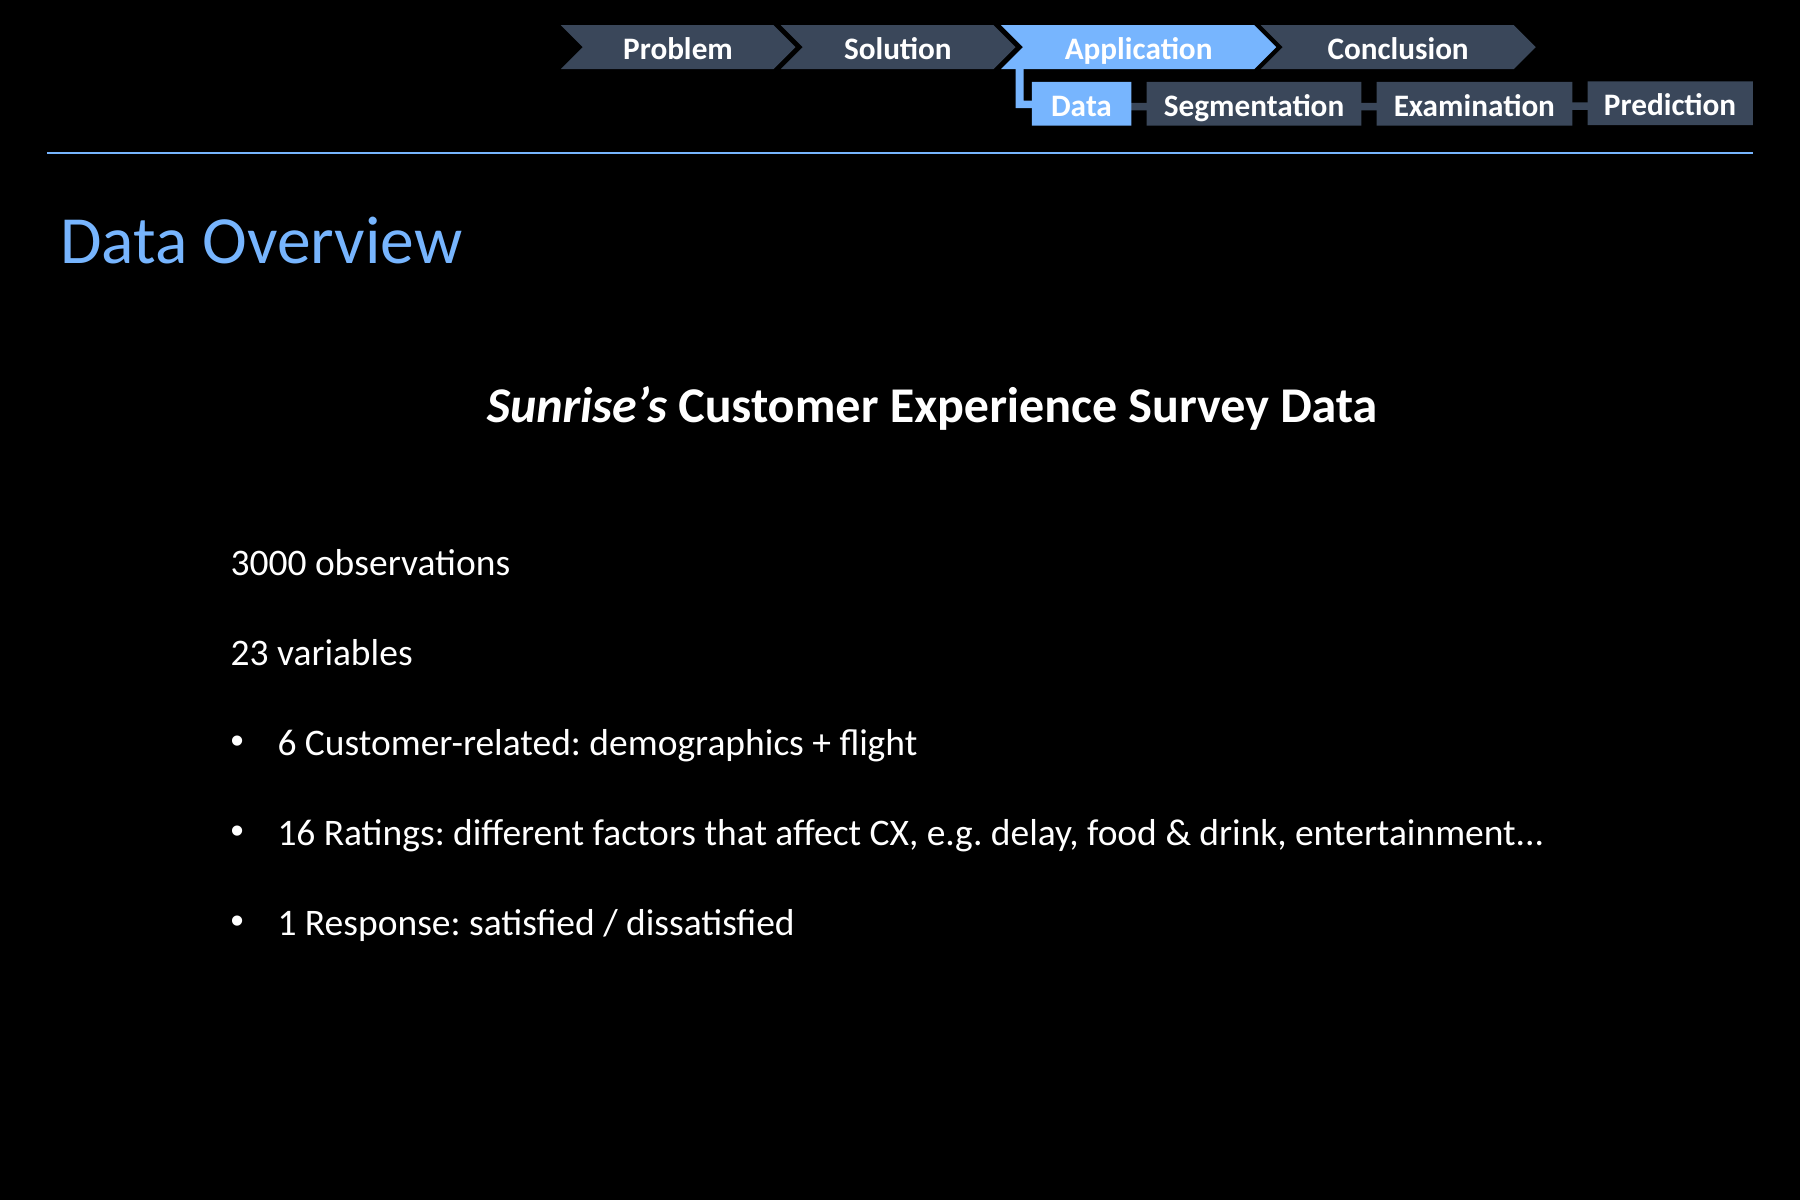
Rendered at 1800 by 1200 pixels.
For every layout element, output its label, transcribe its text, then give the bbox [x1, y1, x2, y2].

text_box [560, 24, 1754, 126]
text_box Sunrise’s Customer Experience Survey Data 3000 observations 23 variables 6 Customer-related: demographics + flight 16 Ratings: different factors that affect CX, e.g. delay, food & drink, entertainment... 1 Response: satisfied / dissatisfied [215, 365, 1649, 951]
text_box Data Overview [46, 200, 1747, 291]
